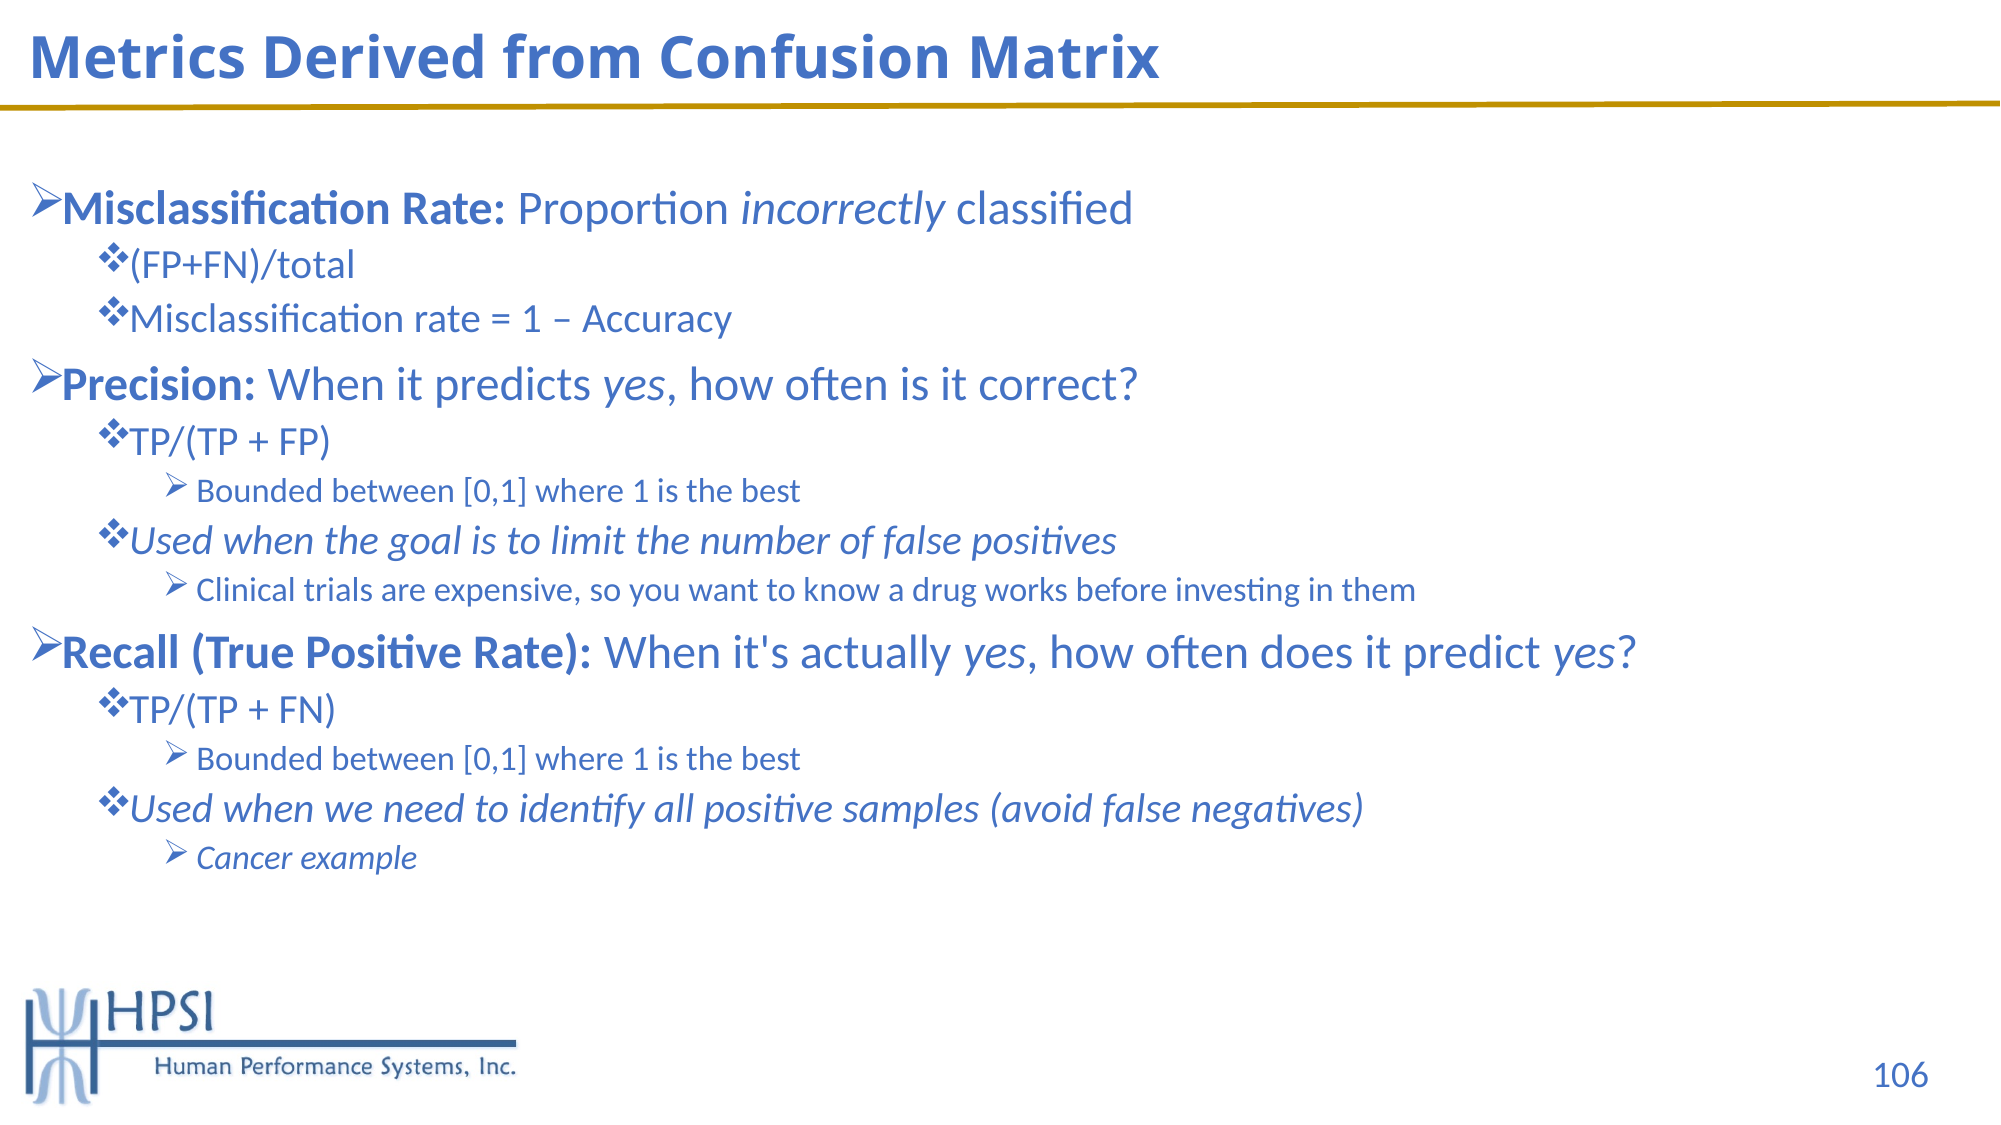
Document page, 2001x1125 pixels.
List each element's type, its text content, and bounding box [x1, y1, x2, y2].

list Misclassification Rate: Proportion incorrectly classified (FP+FN)/total Misclassification rate = 1 – Accuracy Precision: When it predicts yes, how often is it correct? TP/(TP + FP) Bounded between [0,1] where 1 is the best Used when the goal is to limit the number of false positives Clinical trials are expensive, so you want to know a drug works before investing in them Recall (True Positive Rate): When it's actually yes, how often does it predict yes? TP/(TP + FN) Bounded between [0,1] where 1 is the best Used when we need to identify all positive samples (avoid false negatives) Cancer example [13, 175, 1844, 889]
title Metrics Derived from Confusion Matrix [13, 0, 1739, 120]
picture [21, 981, 524, 1108]
slide_number 106 [1493, 1042, 1944, 1103]
